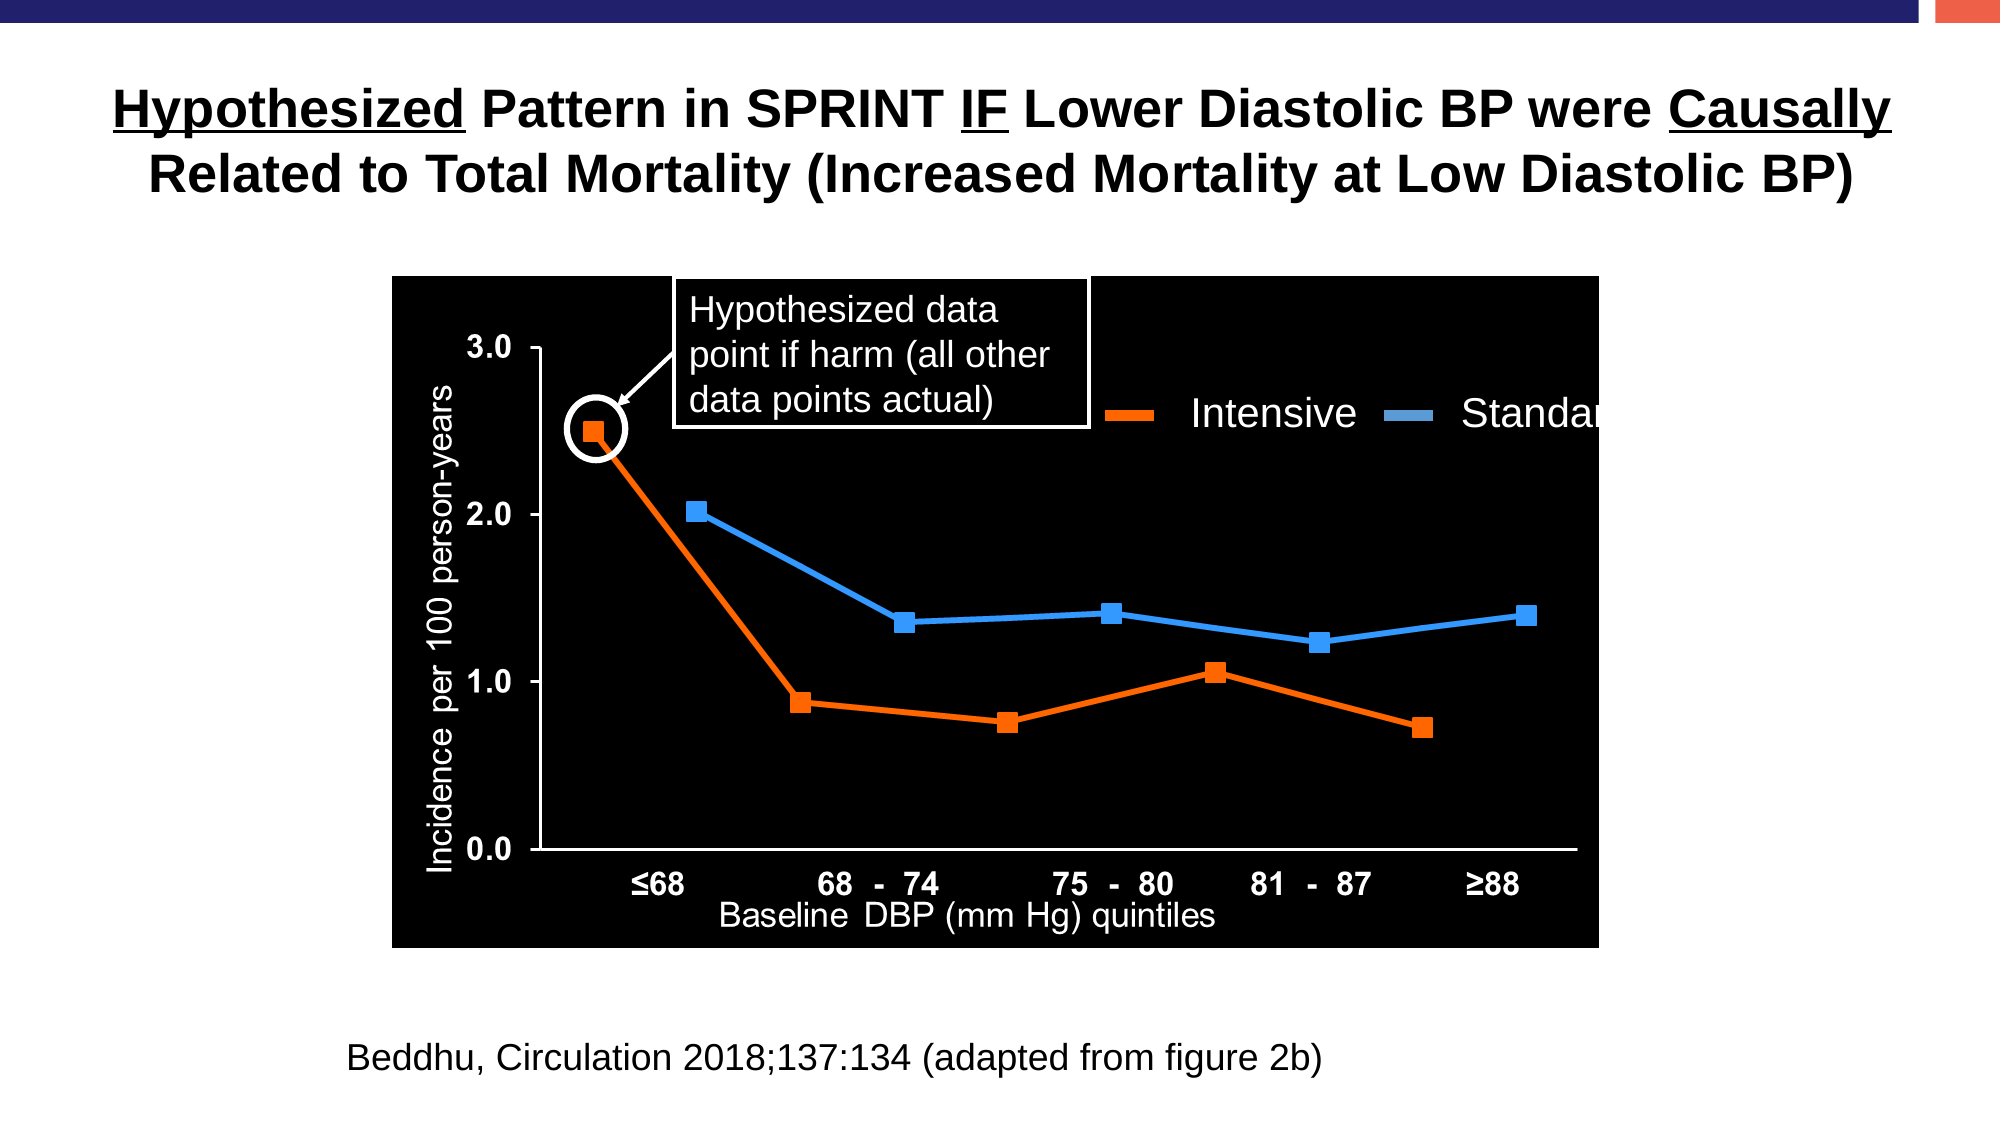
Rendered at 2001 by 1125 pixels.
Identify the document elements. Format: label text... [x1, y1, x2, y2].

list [392, 275, 1599, 948]
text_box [616, 353, 674, 407]
text_box Hypothesized Pattern in SPRINT IF Lower Diastolic BP were Causally Related to Total Mortality (Increased Mortality at Low Diastolic BP) [93, 62, 1912, 214]
text_box Beddhu, Circulation 2018;137:134 (adapted from figure 2b) [331, 1025, 1533, 1086]
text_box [1094, 361, 1676, 448]
